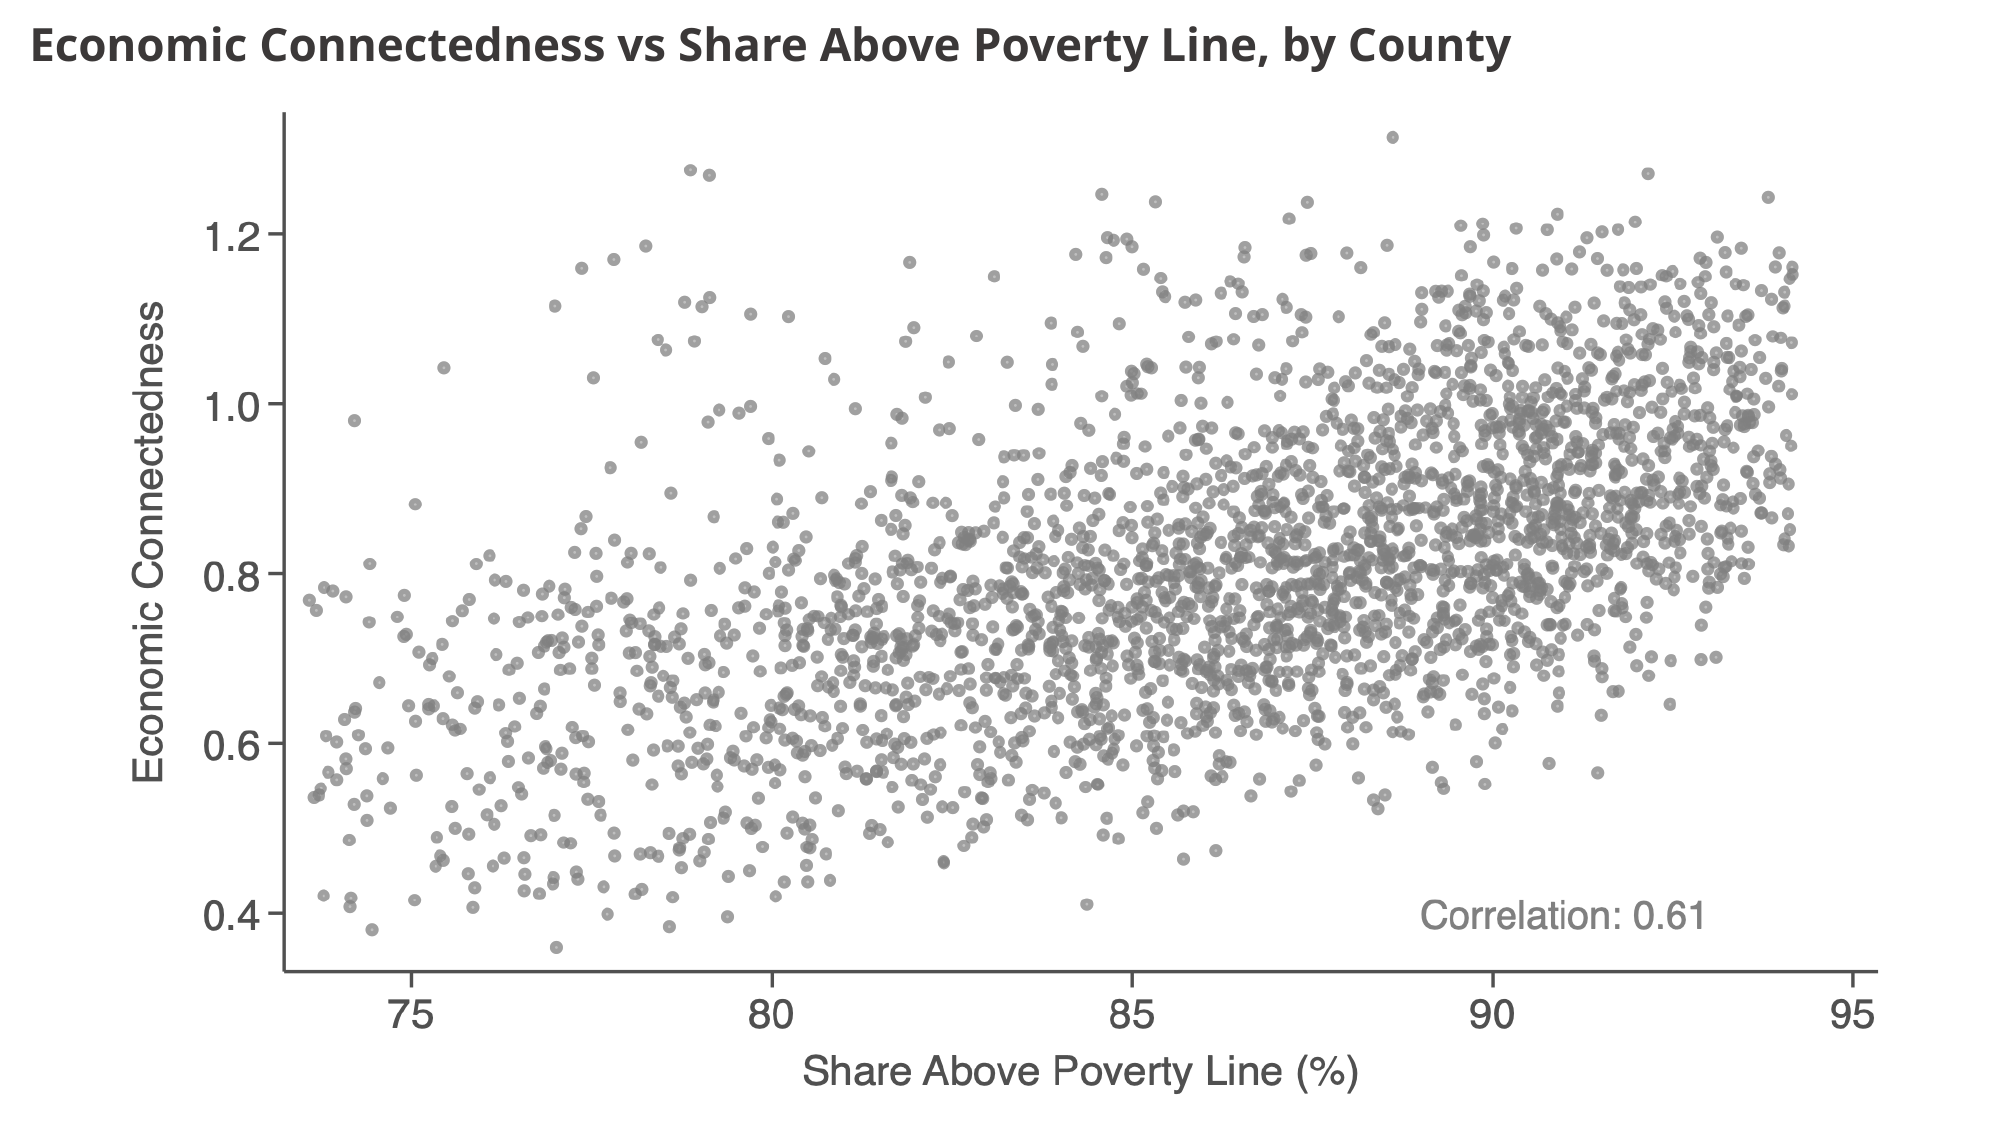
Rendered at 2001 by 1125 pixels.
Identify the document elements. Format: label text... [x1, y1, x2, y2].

picture [99, 55, 1901, 1125]
text_box Economic Connectedness vs Share Above Poverty Line, by County [29, 16, 1886, 72]
